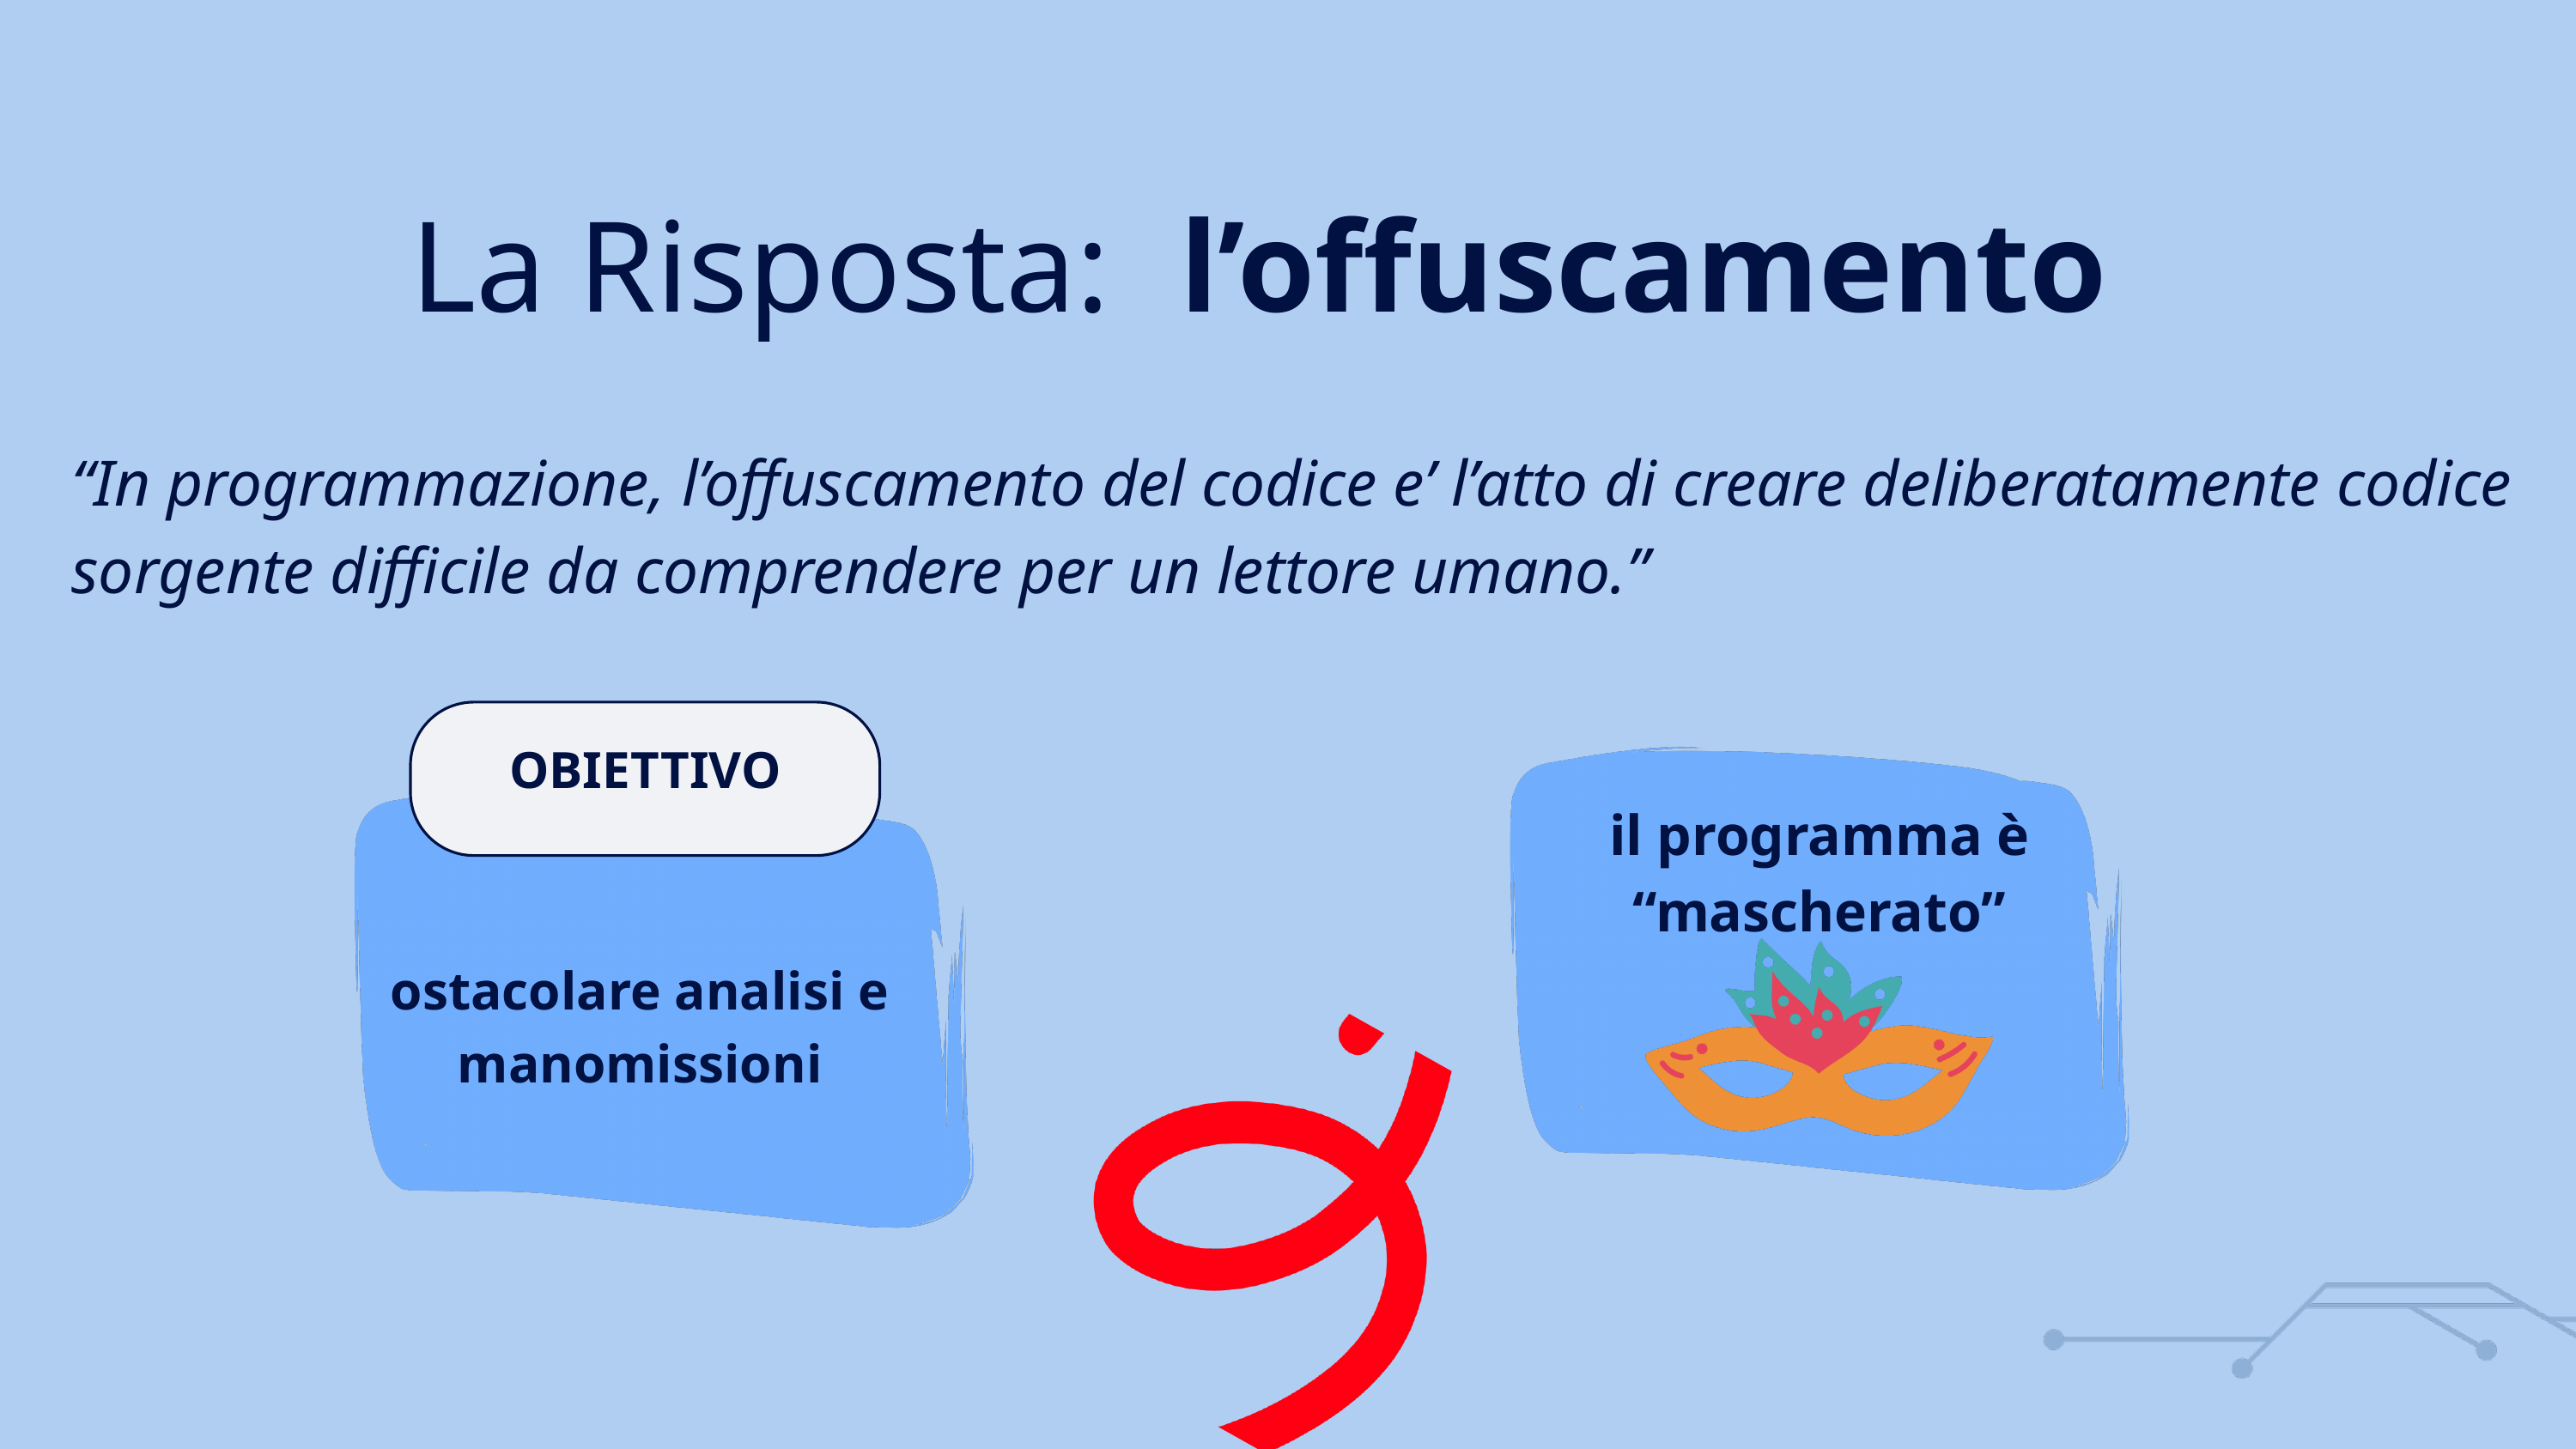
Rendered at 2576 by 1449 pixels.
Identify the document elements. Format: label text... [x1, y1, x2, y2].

text_box l’offuscamento [1409, 222, 2179, 337]
text_box [2041, 1228, 2576, 1379]
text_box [410, 701, 880, 856]
text_box [1644, 943, 1995, 1146]
text_box La Risposta: [410, 222, 1409, 337]
text_box ostacolare analisi e manomissioni [225, 947, 1054, 1094]
text_box [926, 893, 1510, 1449]
text_box [354, 784, 974, 947]
text_box [354, 1094, 974, 1229]
text_box “In programmazione, l’offuscamento del codice e’ l’atto di creare deliberatamente codice sorgente difficile da comprendere per un lettore umano.” [71, 430, 2557, 606]
text_box il programma è “mascherato” [1537, 789, 2102, 943]
text_box [1510, 746, 2129, 1191]
